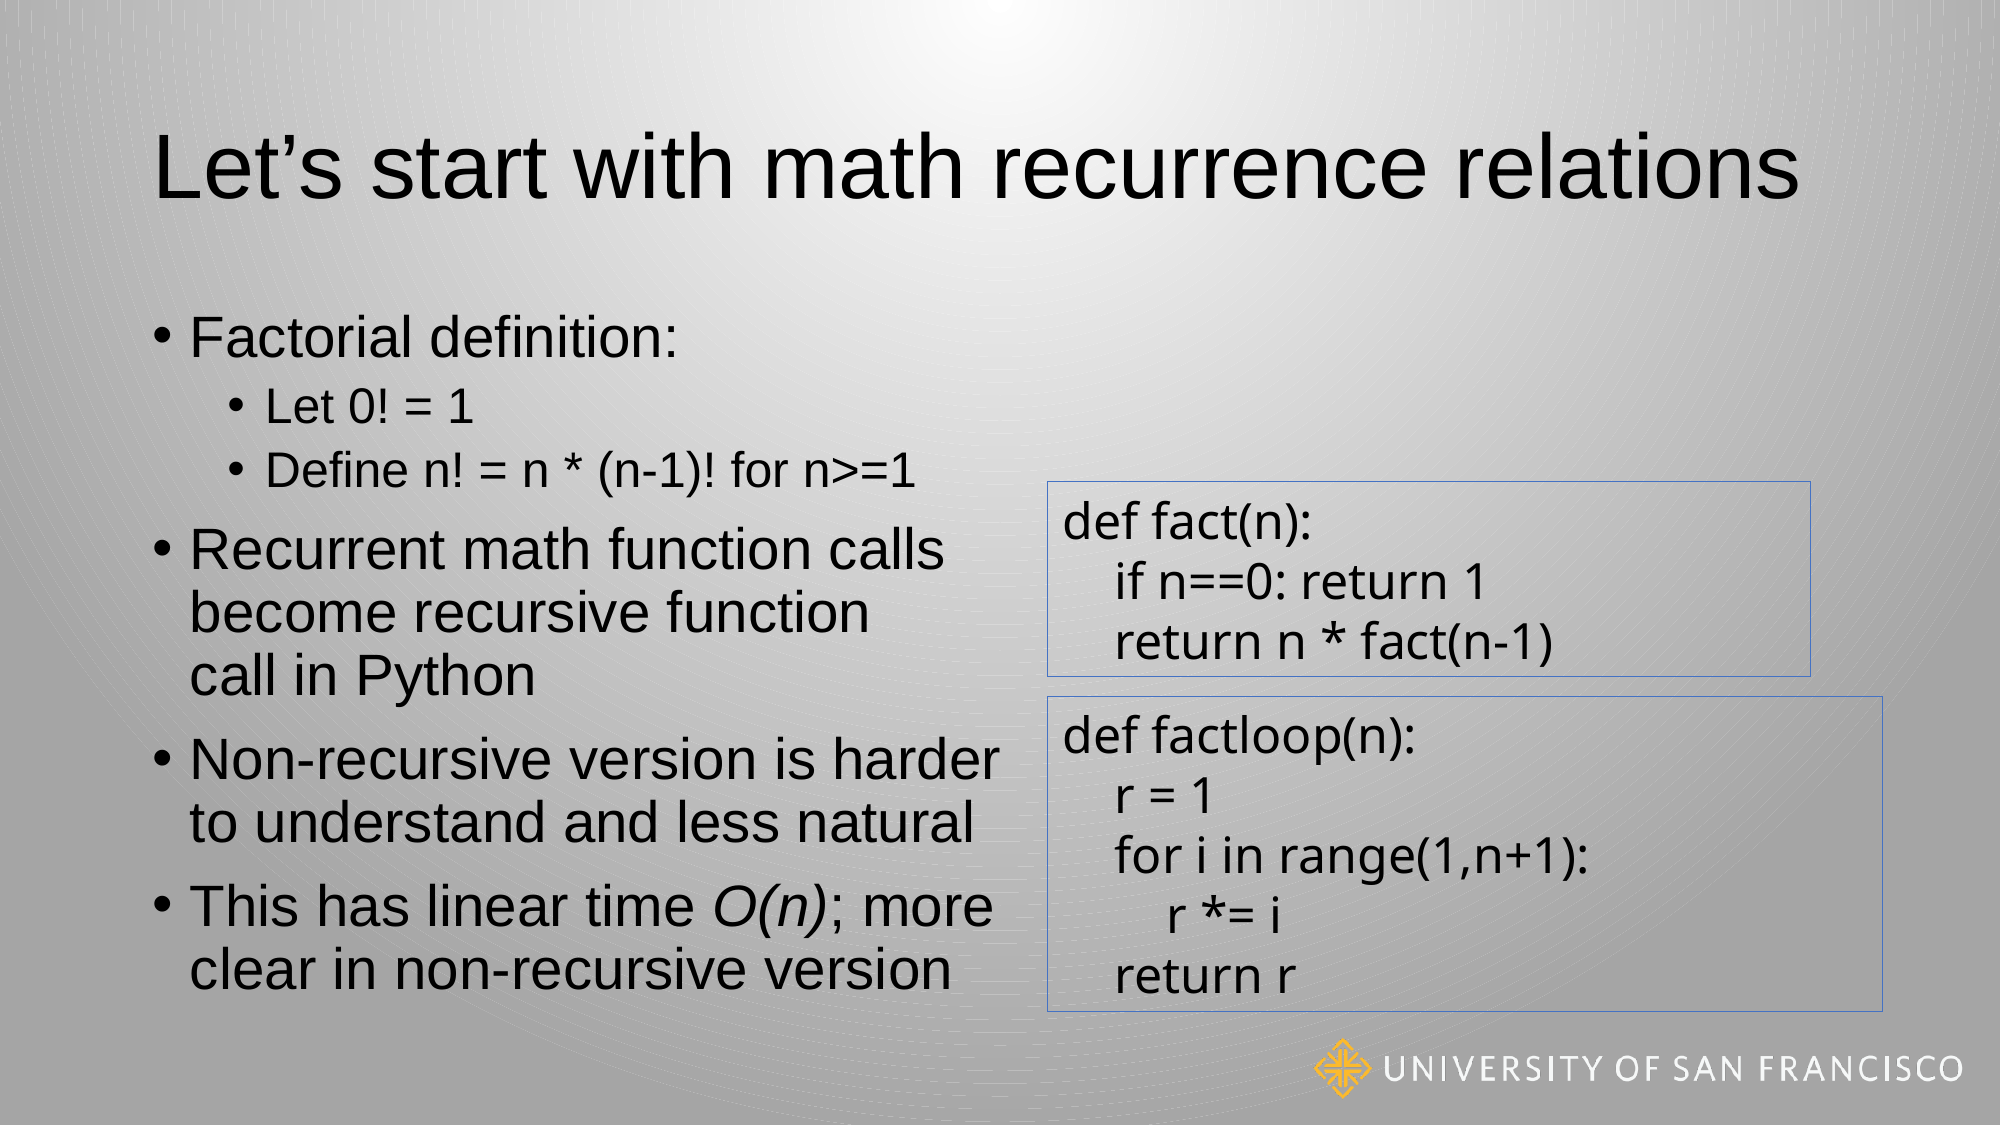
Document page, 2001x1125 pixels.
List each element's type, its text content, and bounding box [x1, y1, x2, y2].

title Let’s start with math recurrence relations [137, 59, 1863, 278]
text_box def fact(n): if n==0: return 1 return n * fact(n-1) [1047, 481, 1811, 677]
text_box def factloop(n): r = 1 for i in range(1,n+1): r *= i return r [1047, 696, 1883, 1012]
list Factorial definition: Let 0! = 1 Define n! = n * (n-1)! for n>=1 Recurrent math function calls become recursive function call in Python Non-recursive version is harder to understand and less natural This has linear time O(n); more clear in non-recursive version [137, 299, 1863, 1014]
